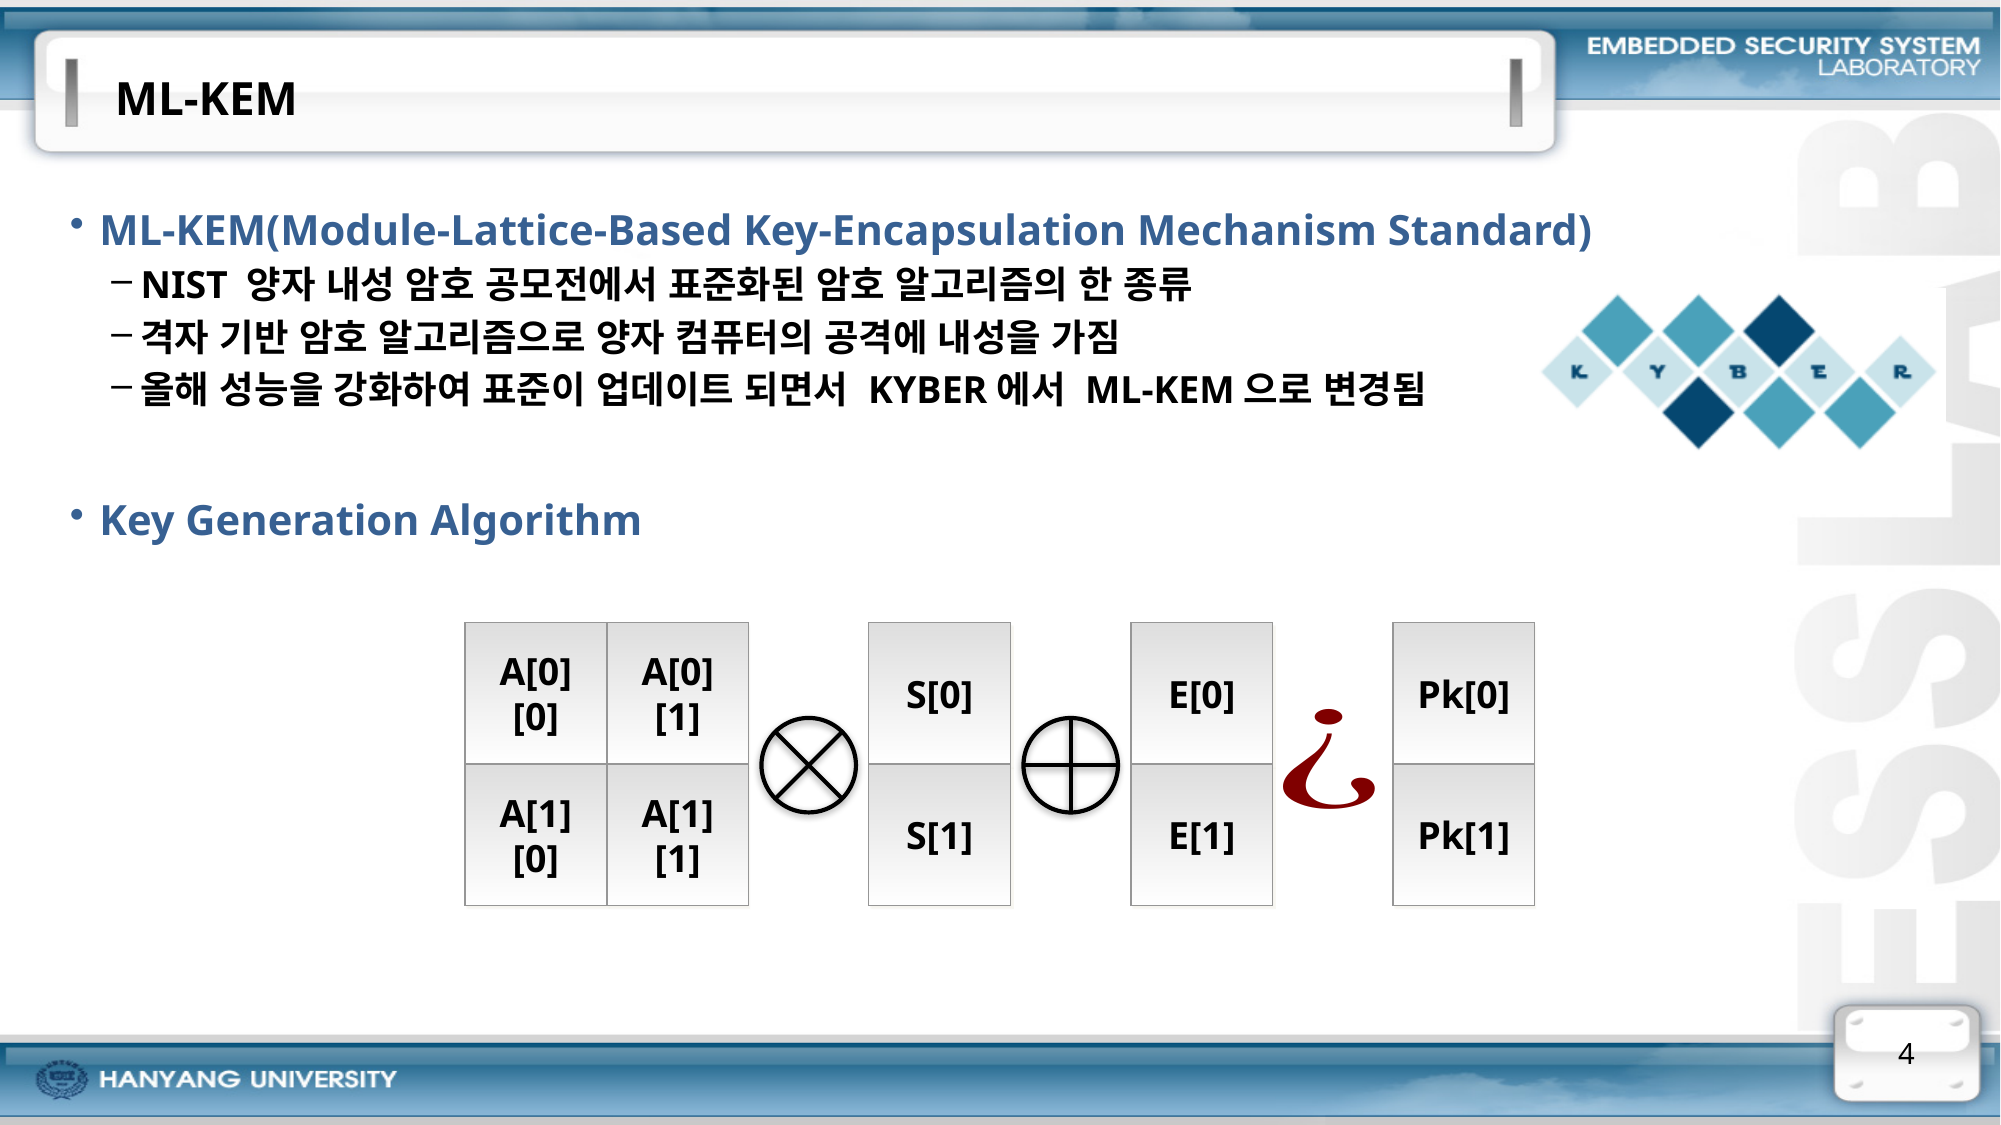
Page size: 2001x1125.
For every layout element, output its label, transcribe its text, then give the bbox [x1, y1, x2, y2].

text_box E[1] [1130, 764, 1273, 906]
slide_number 4 [1833, 1027, 1980, 1107]
text_box S[1] [868, 764, 1011, 906]
picture [0, 0, 2001, 1125]
text_box A[0][0] [465, 622, 606, 764]
text_box [1134, 769, 1275, 911]
text_box [872, 769, 1013, 911]
text_box Pk[0] [1393, 622, 1535, 764]
text_box A[0][1] [606, 622, 749, 764]
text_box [761, 717, 857, 813]
text_box E[0] [1130, 622, 1273, 764]
text_box [1397, 769, 1537, 911]
title ML-KEM [99, 45, 1505, 149]
text_box A[1][1] [606, 764, 749, 906]
text_box A[1][0] [465, 764, 606, 906]
text_box [610, 769, 751, 911]
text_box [1023, 717, 1119, 813]
text_box S[0] [868, 622, 1011, 764]
text_box Pk[1] [1393, 764, 1535, 906]
list ML-KEM(Module-Lattice-Based Key-Encapsulation Mechanism Standard) NIST 양자 내성 암호 공모전에서 표준화된 암호 알고리즘의 한 종류 격자 기반 암호 알고리즘으로 양자 컴퓨터의 공격에 내성을 가짐 올해 성능을 강화하여 표준이 업데이트 되면서 KYBER에서 ML-KEM으로 변경됨 Key Generation Algorithm [54, 196, 1946, 1012]
